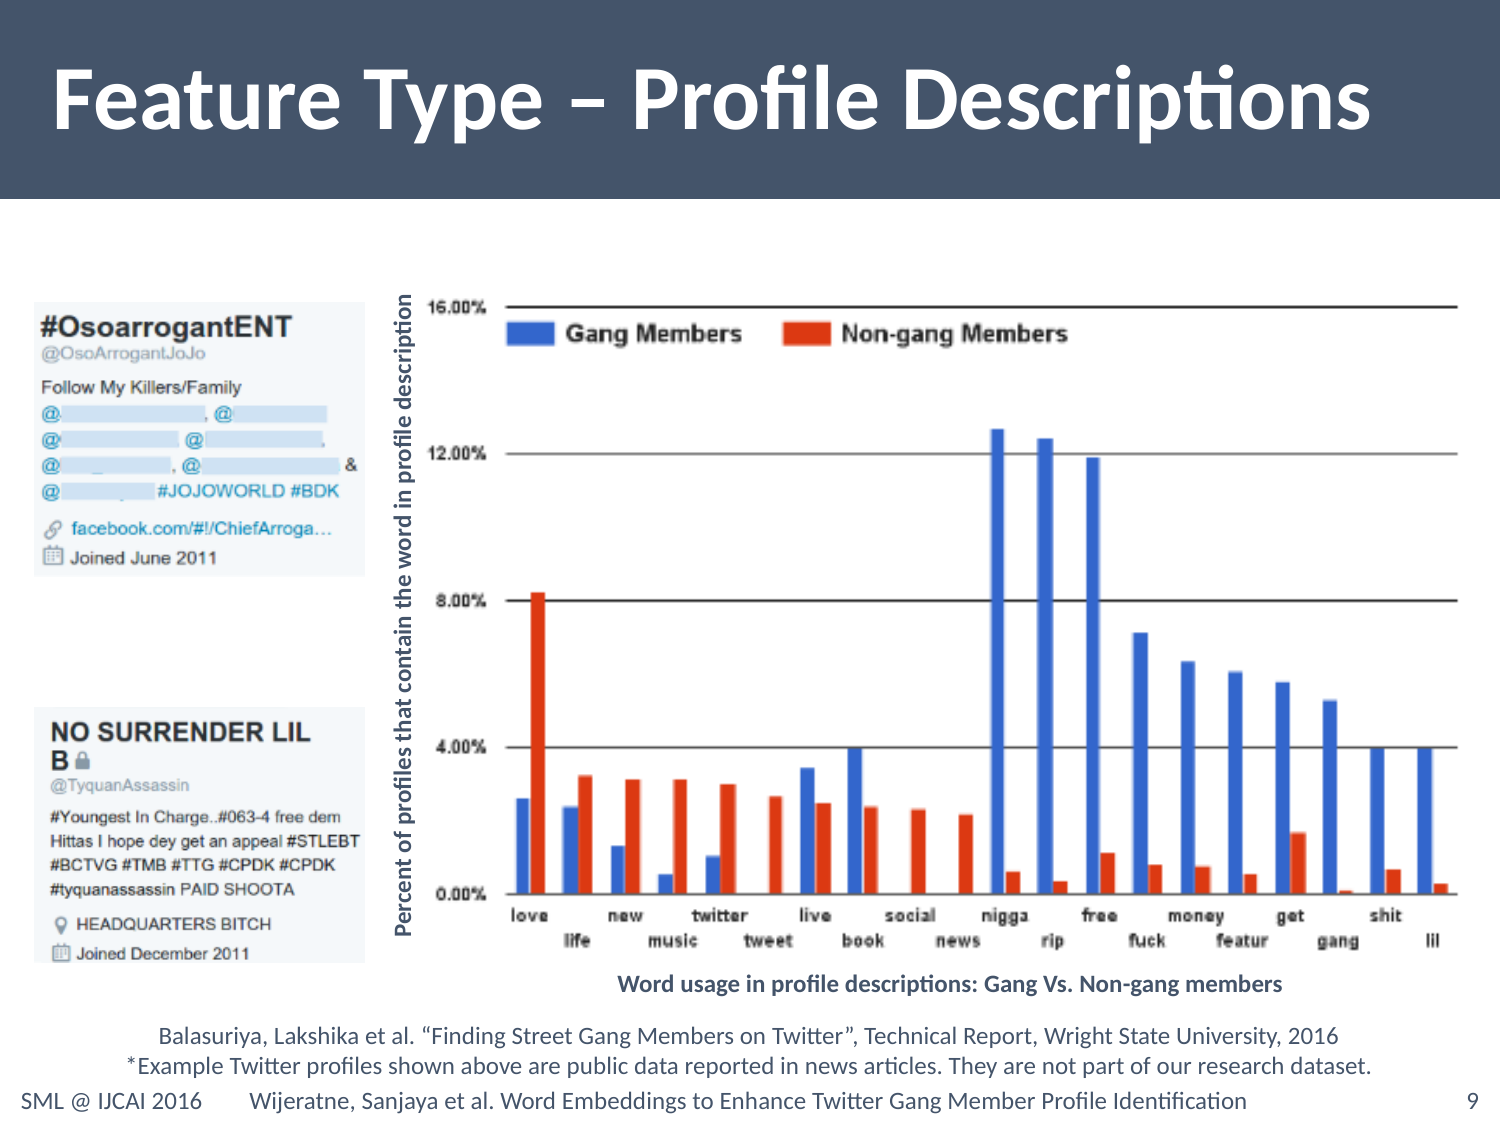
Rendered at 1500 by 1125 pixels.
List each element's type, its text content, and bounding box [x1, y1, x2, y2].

text_box Balasuriya, Lakshika et al. “Finding Street Gang Members on Twitter”, Technical Report, Wright State University, 2016 *Example Twitter profiles shown above are public data reported in news articles. They are not part of our research dataset. [53, 1034, 1447, 1094]
footer Wijeratne, Sanjaya et al. Word Embeddings to Enhance Twitter Gang Member Profile Identification [0, 1069, 1500, 1125]
text_box Percent of profiles that contain the word in profile description [360, 267, 442, 965]
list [34, 707, 365, 963]
picture [34, 302, 365, 577]
title Feature Type – Profile Descriptions [0, 0, 1500, 199]
text_box Word usage in profile descriptions: Gang Vs. Non-gang members [454, 953, 1447, 1013]
picture [418, 290, 1463, 953]
